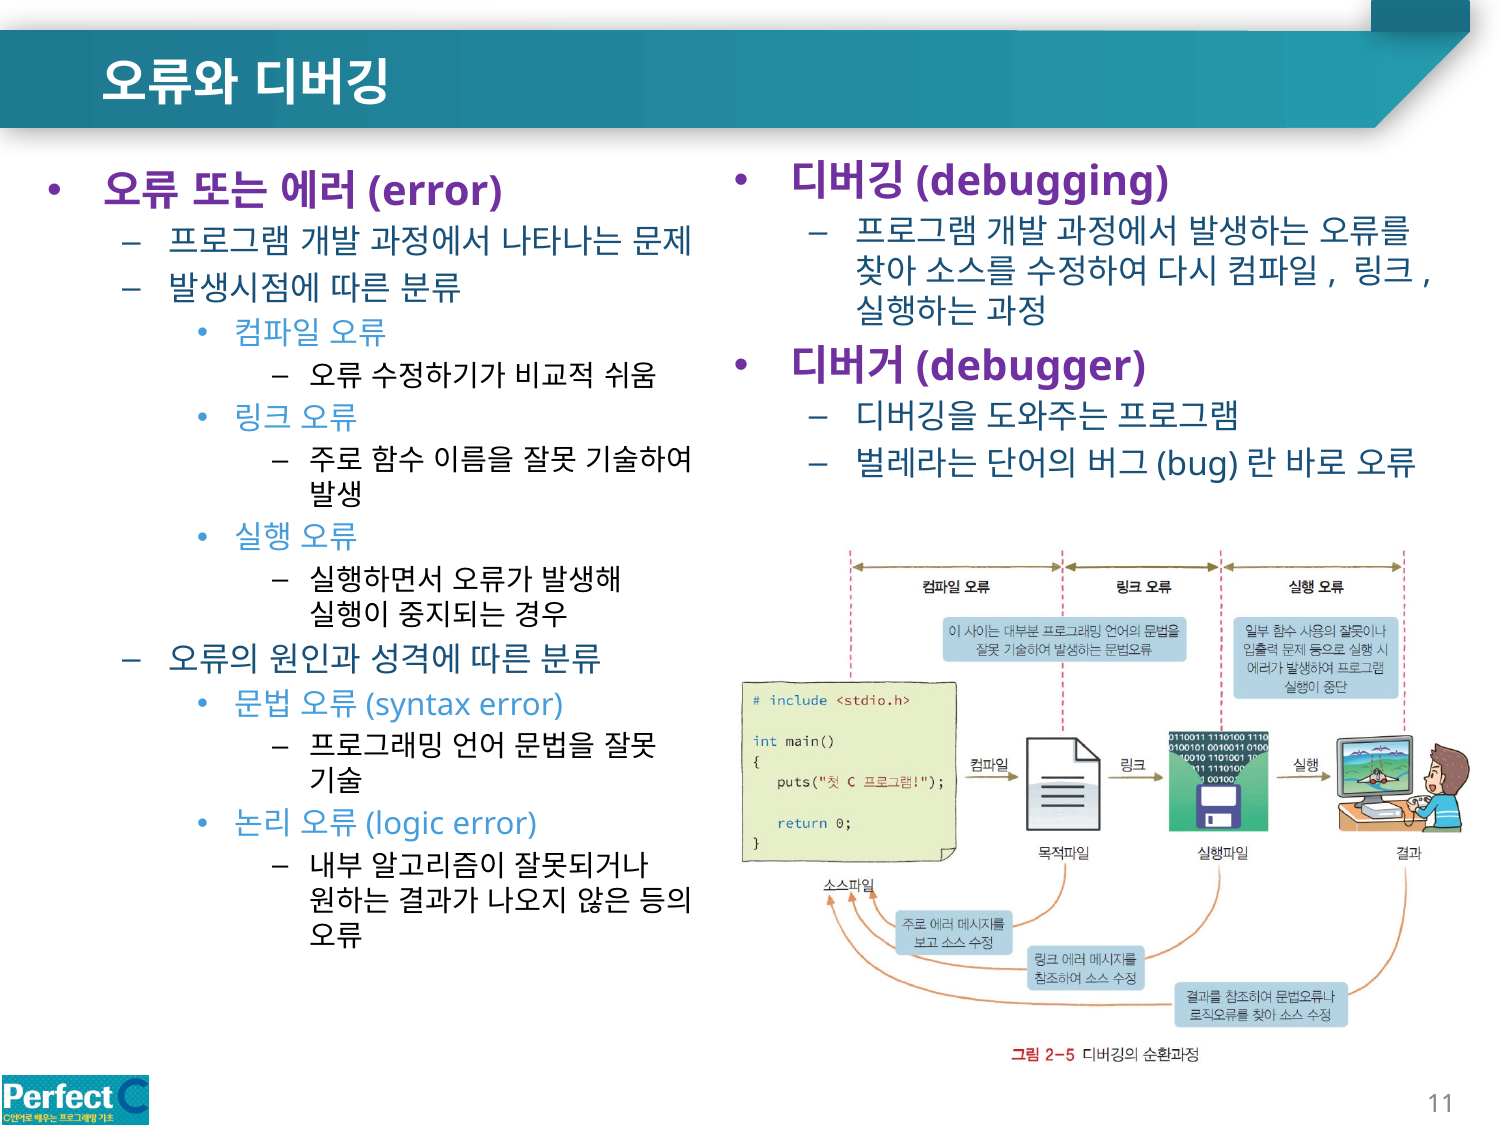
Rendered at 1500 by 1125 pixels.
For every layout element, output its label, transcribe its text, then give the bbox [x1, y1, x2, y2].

list 오류 또는 에러(error) 프로그램 개발 과정에서 나타나는 문제 발생시점에 따른 분류 컴파일 오류 오류 수정하기가 비교적 쉬움 링크 오류 주로 함수 이름을 잘못 기술하여 발생 실행 오류 실행하면서 오류가 발생해 실행이 중지되는 경우 오류의 원인과 성격에 따른 분류 문법 오류(syntax error) 프로그래밍 언어 문법을 잘못 기술 논리 오류(logic error) 내부 알고리즘이 잘못되거나 원하는 결과가 나오지 않은 등의 오류 [32, 156, 719, 1125]
picture [737, 547, 1471, 1064]
text_box 디버깅(debugging) 프로그램 개발 과정에서 발생하는 오류를 찾아 소스를 수정하여 다시 컴파일, 링크, 실행하는 과정 디버거(debugger) 디버깅을 도와주는 프로그램 벌레라는 단어의 버그(bug)란 바로 오류 [718, 146, 1480, 576]
list 오류와 디버깅 [101, 50, 1306, 118]
picture [2, 1075, 32, 1125]
slide_number 11 [1120, 1084, 1471, 1124]
